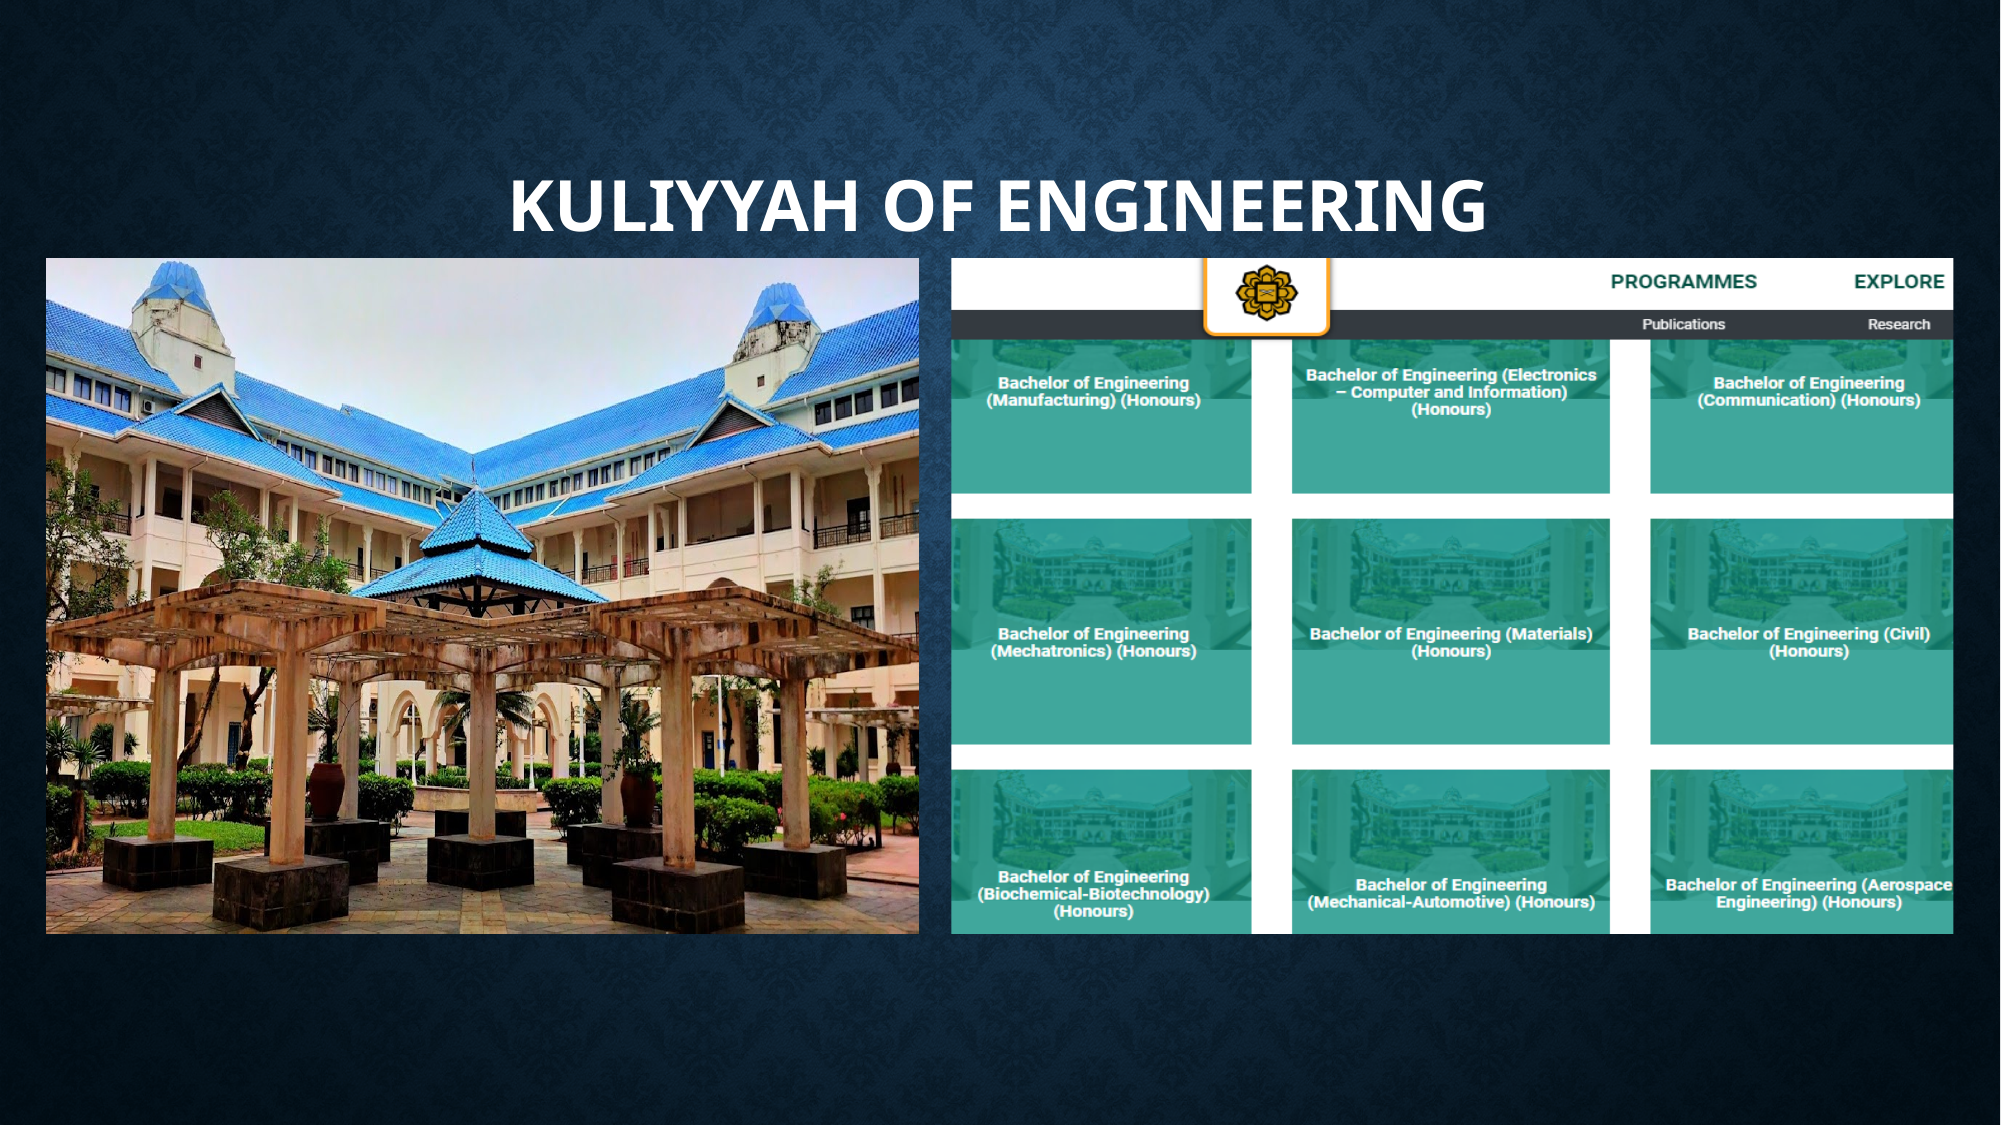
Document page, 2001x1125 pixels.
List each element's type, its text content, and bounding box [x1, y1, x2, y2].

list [45, 257, 920, 935]
title Kuliyyah of engineering [149, 99, 1849, 318]
picture [950, 257, 1954, 935]
